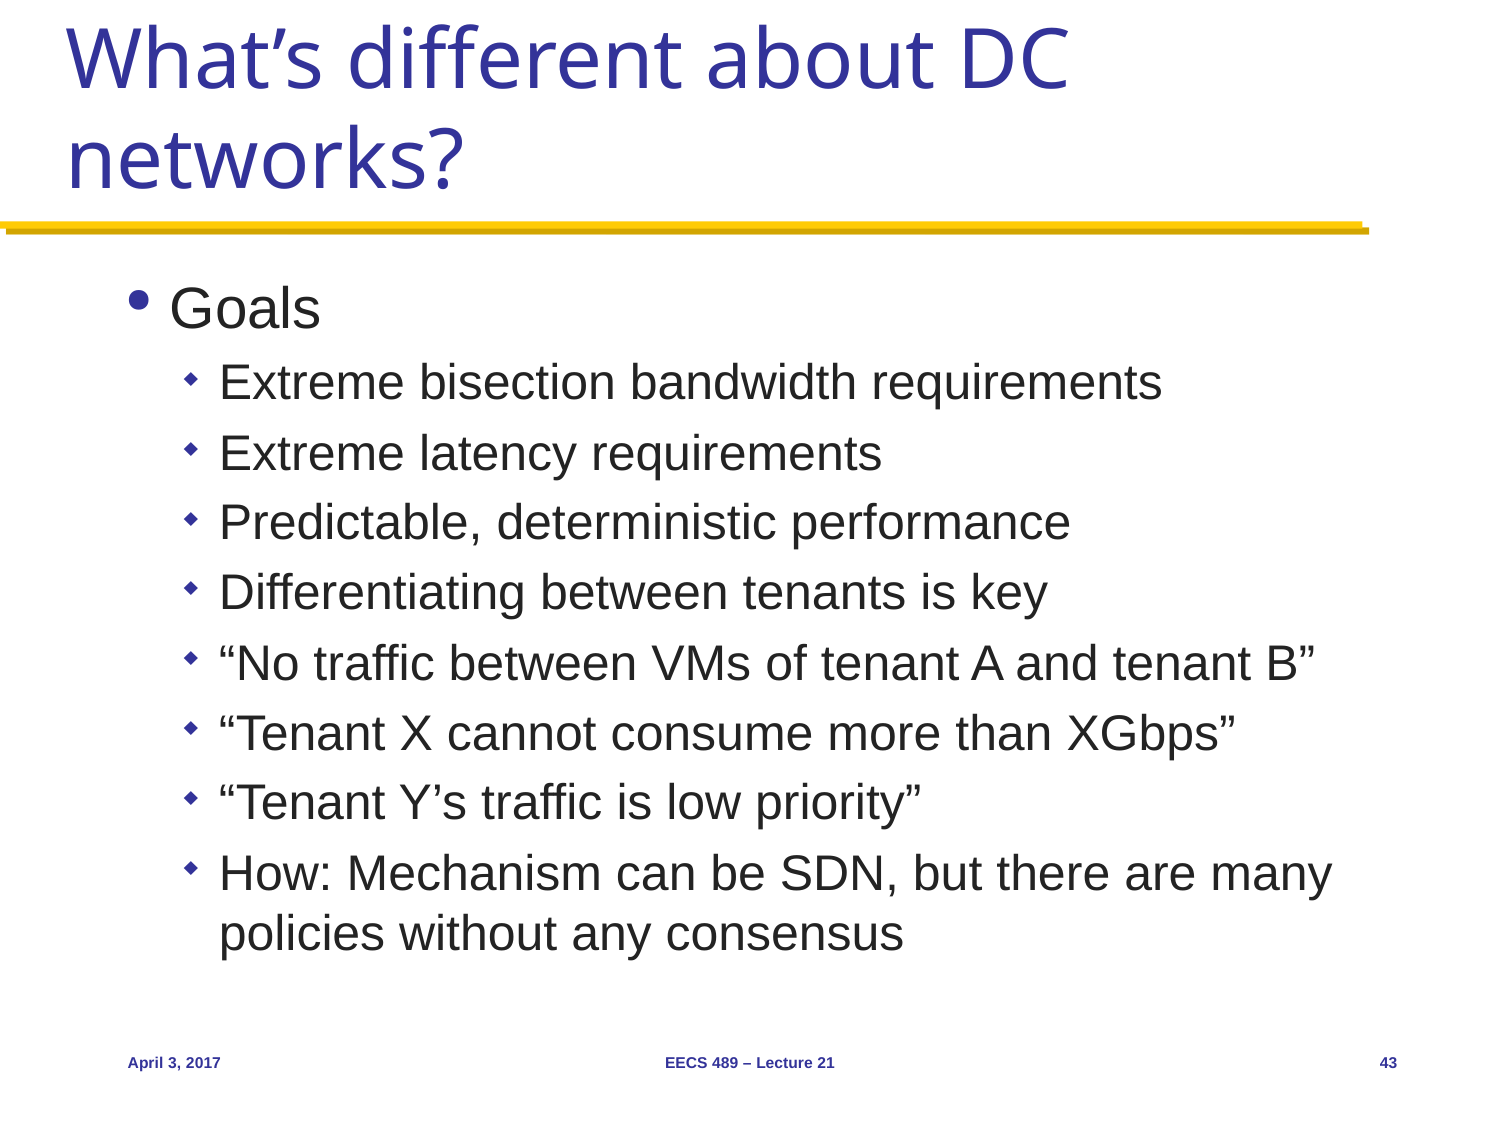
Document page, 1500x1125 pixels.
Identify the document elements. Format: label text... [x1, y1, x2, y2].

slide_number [112, 1024, 426, 1101]
list Goals Extreme bisection bandwidth requirements Extreme latency requirements Predictable, deterministic performance Differentiating between tenants is key “No traffic between VMs of tenant A and tenant B” “Tenant X cannot consume more than XGbps” “Tenant Y’s traffic is low priority” How: Mechanism can be SDN, but there are many policies without any consensus [112, 262, 1413, 988]
slide_number 43 [1312, 1024, 1413, 1101]
title What’s different about DC networks? [49, 24, 1451, 213]
footer EECS 489 – Lecture 21 [512, 1024, 988, 1101]
